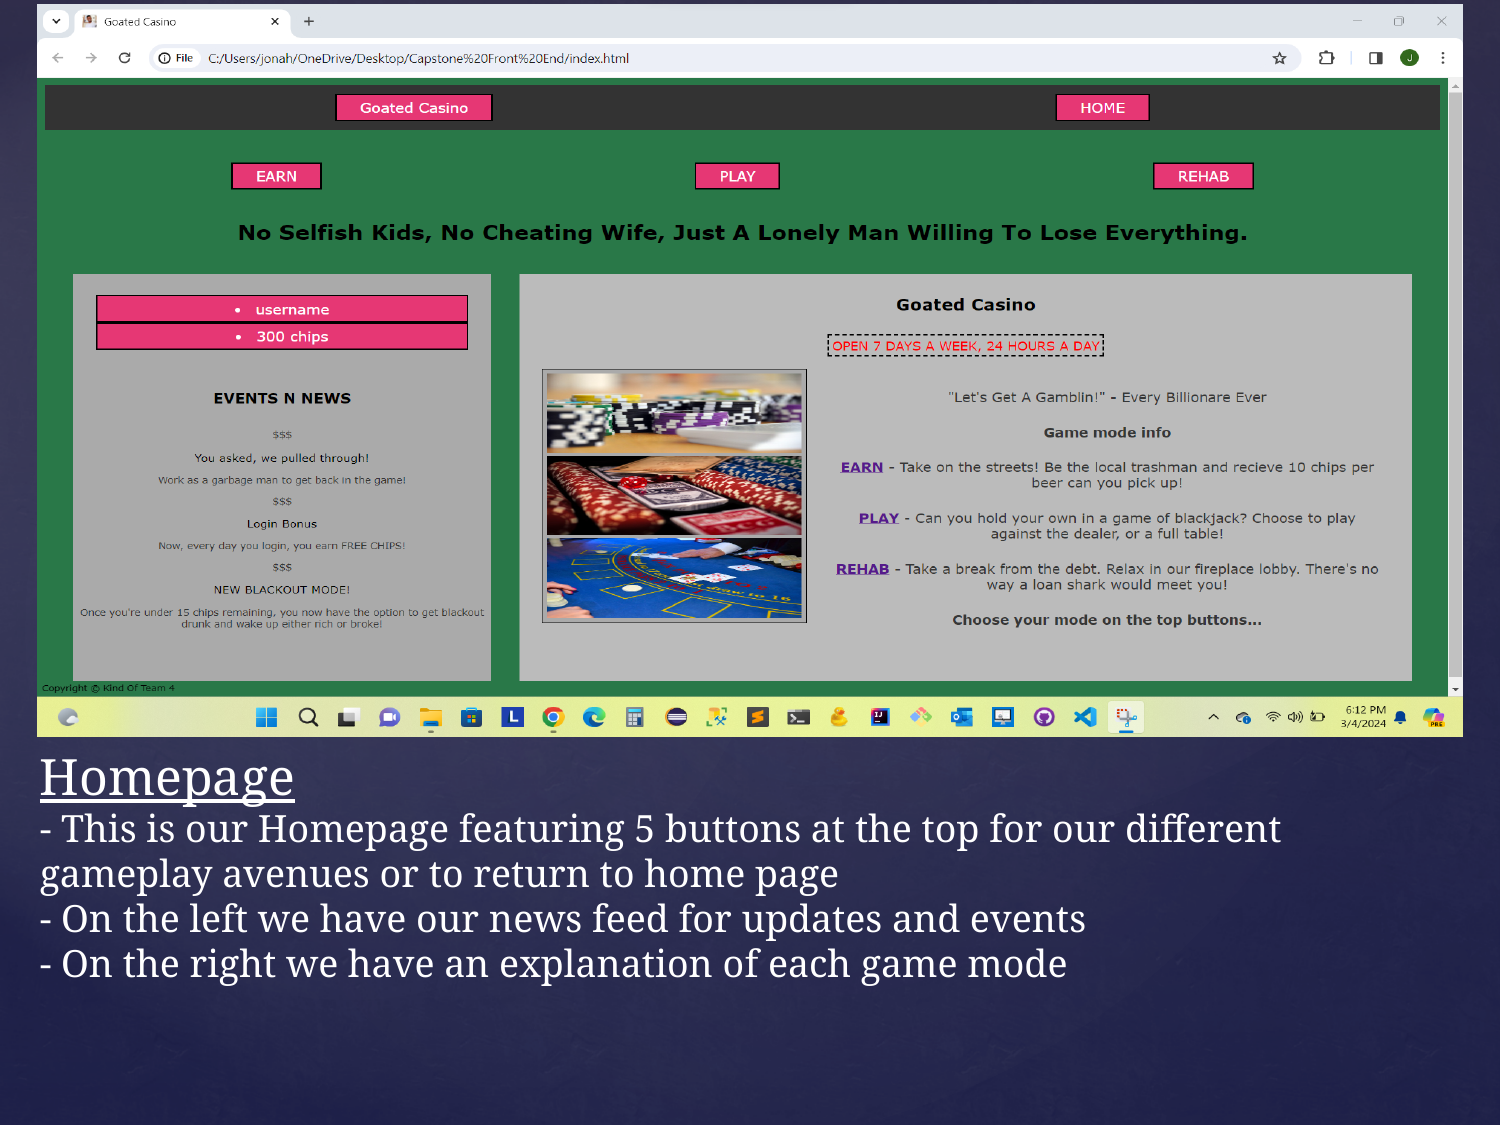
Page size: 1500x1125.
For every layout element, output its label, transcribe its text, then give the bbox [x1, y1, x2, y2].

text_box Homepage - This is our Homepage featuring 5 buttons at the top for our different gameplay avenues or to return to home page - On the left we have our news feed for updates and events - On the right we have an explanation of each game mode [24, 738, 1475, 993]
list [36, 3, 1463, 737]
